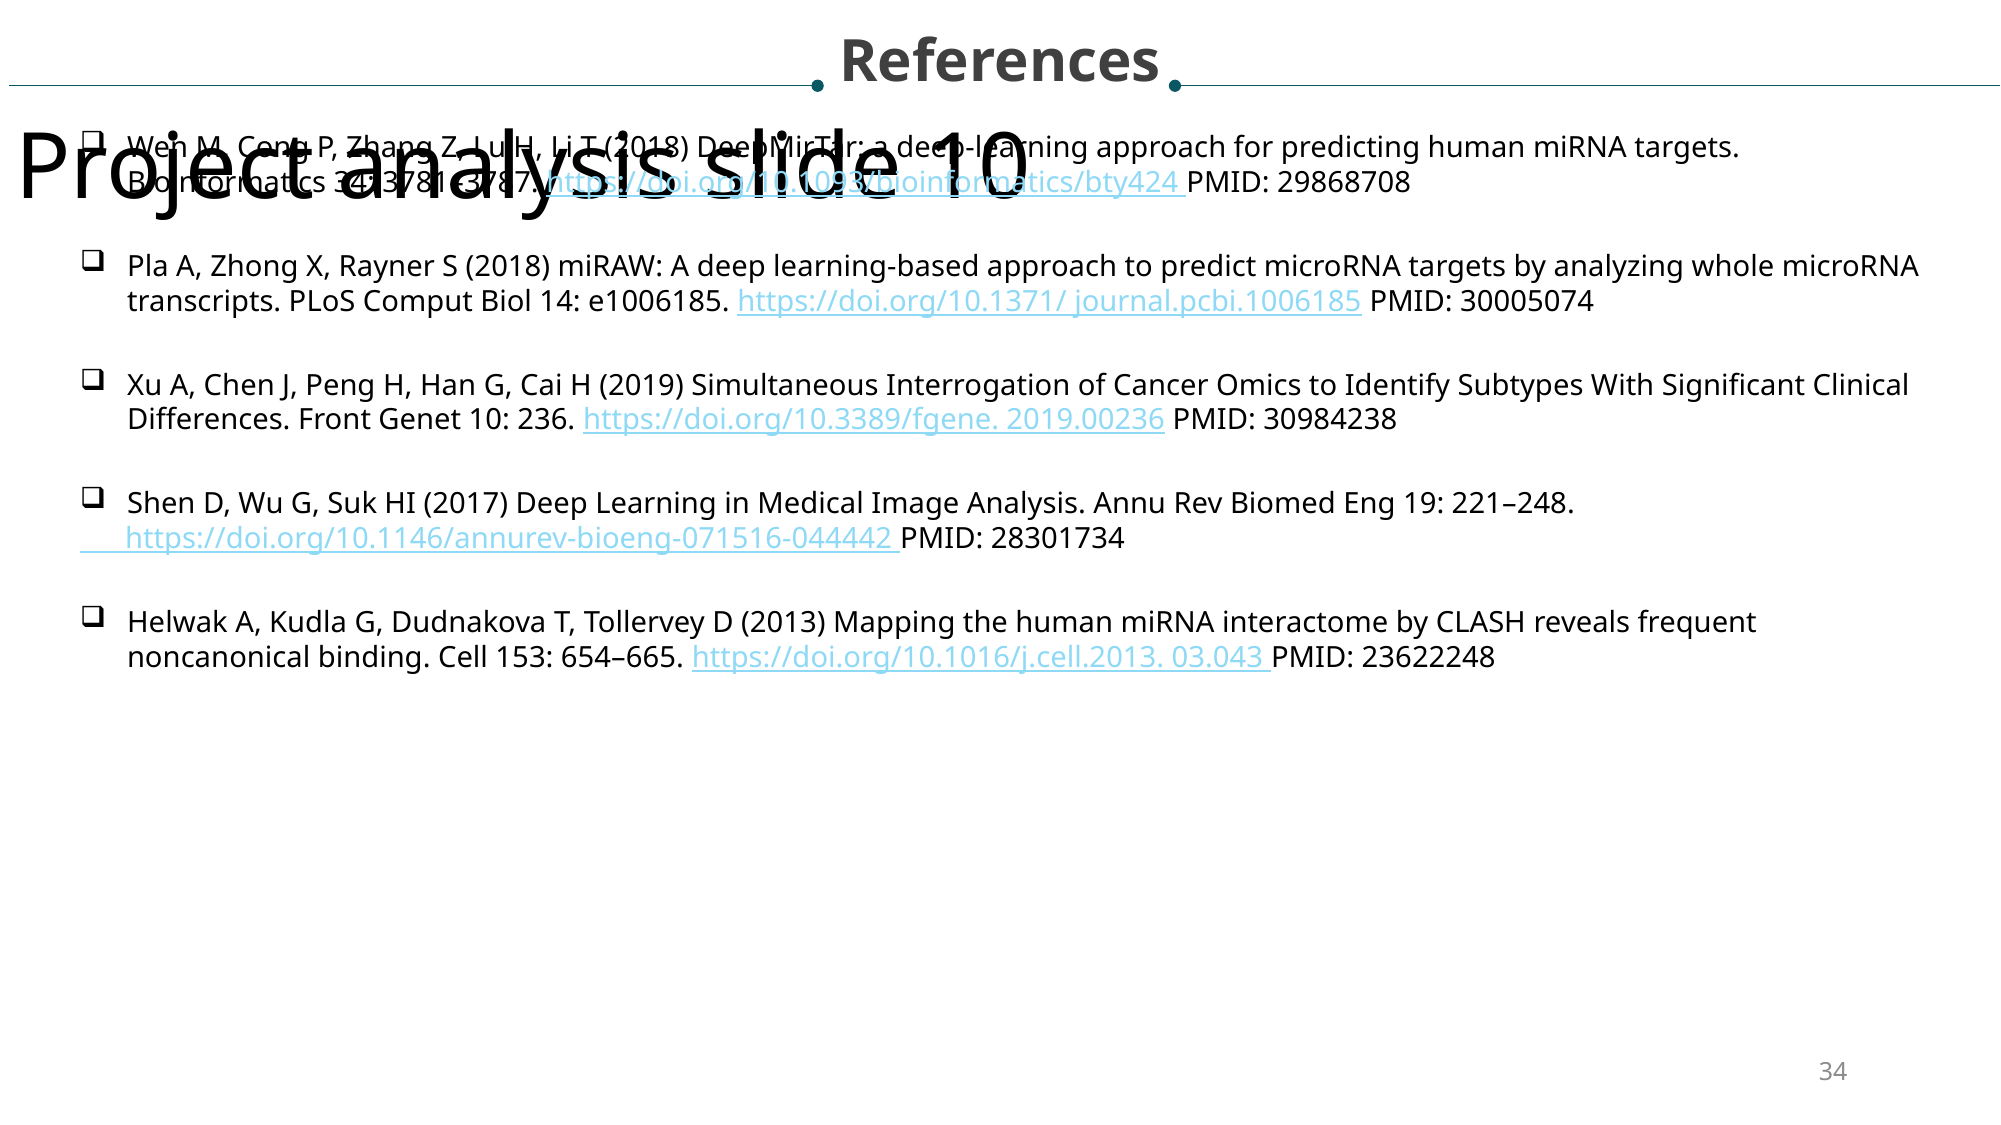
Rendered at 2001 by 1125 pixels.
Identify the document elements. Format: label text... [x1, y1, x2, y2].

text_box Wen M, Cong P, Zhang Z, Lu H, Li T (2018) DeepMirTar: a deep-learning approach for predicting human miRNA targets. Bioinformatics 34: 3781–3787. https://doi.org/10.1093/bioinformatics/bty424 PMID: 29868708 Pla A, Zhong X, Rayner S (2018) miRAW: A deep learning-based approach to predict microRNA targets by analyzing whole microRNA transcripts. PLoS Comput Biol 14: e1006185. https://doi.org/10.1371/ journal.pcbi.1006185 PMID: 30005074 Xu A, Chen J, Peng H, Han G, Cai H (2019) Simultaneous Interrogation of Cancer Omics to Identify Subtypes With Significant Clinical Differences. Front Genet 10: 236. https://doi.org/10.3389/fgene. 2019.00236 PMID: 30984238 Shen D, Wu G, Suk HI (2017) Deep Learning in Medical Image Analysis. Annu Rev Biomed Eng 19: 221–248. https://doi.org/10.1146/annurev-bioeng-071516-044442 PMID: 28301734 Helwak A, Kudla G, Dudnakova T, Tollervey D (2013) Mapping the human miRNA interactome by CLASH reveals frequent noncanonical binding. Cell 153: 654–665. https://doi.org/10.1016/j.cell.2013. 03.043 PMID: 23622248 [80, 123, 1934, 678]
slide_number 34 [1412, 1042, 1863, 1103]
title Project analysis slide 10 [0, 59, 80, 278]
text_box References [37, 31, 1963, 140]
